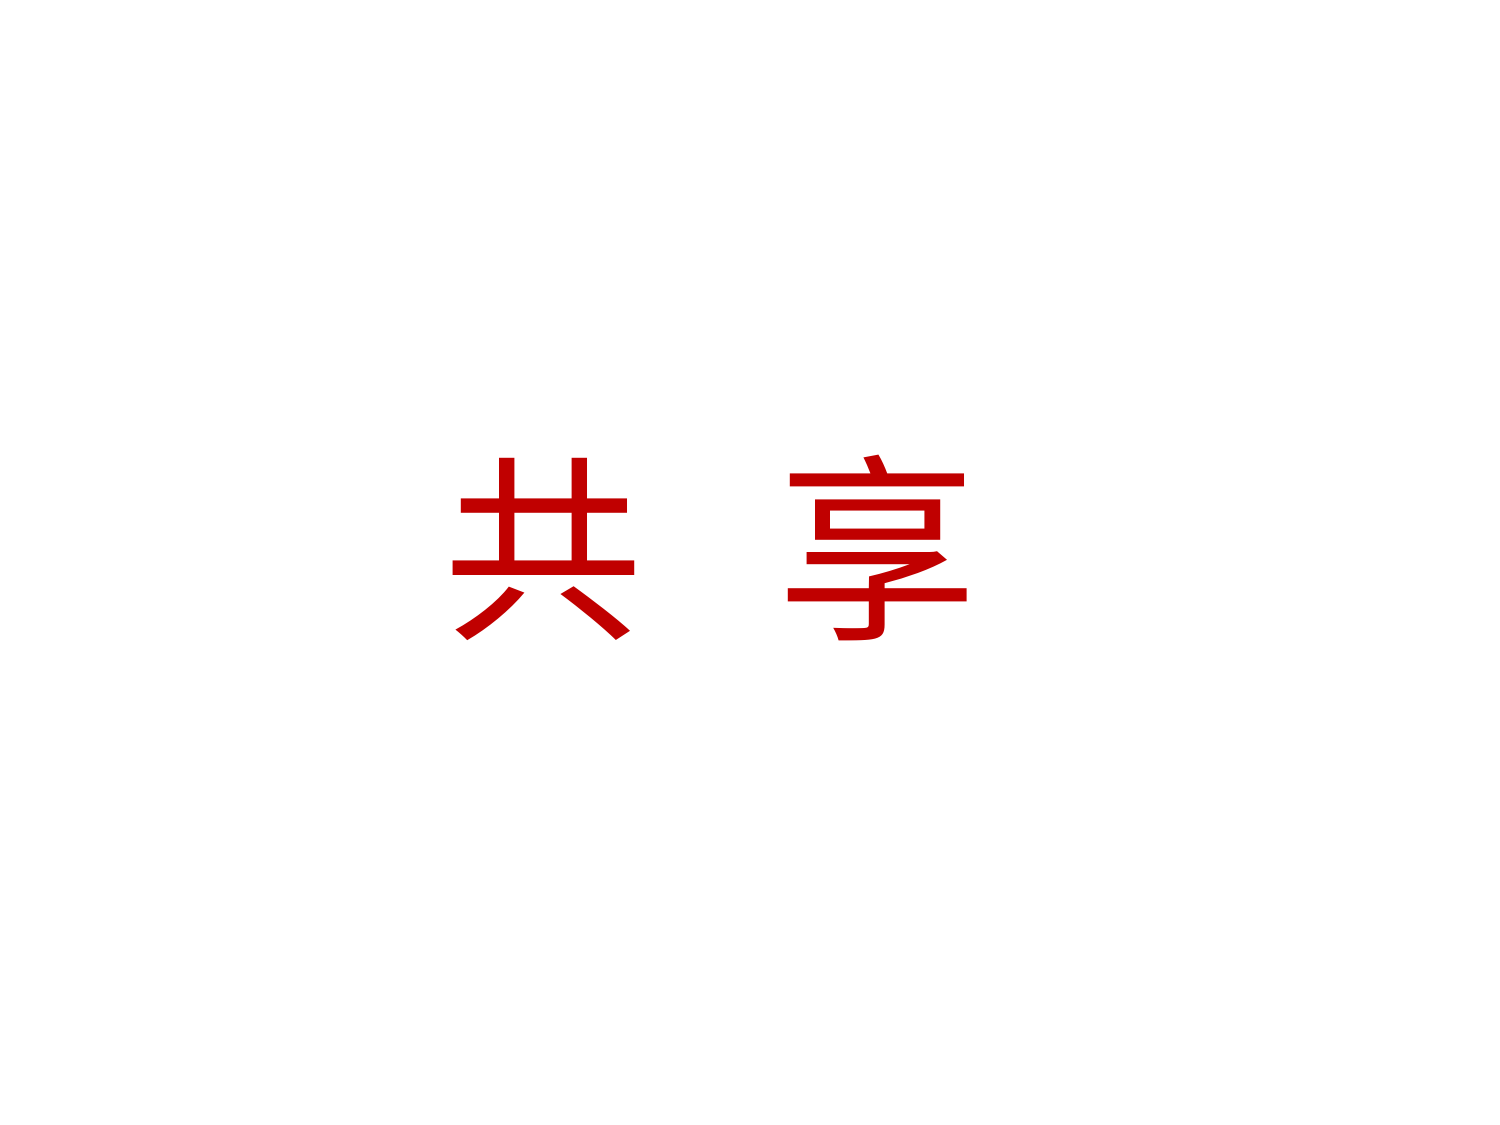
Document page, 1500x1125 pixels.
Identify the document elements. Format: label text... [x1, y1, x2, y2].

list 共 享 [0, 296, 1422, 1125]
